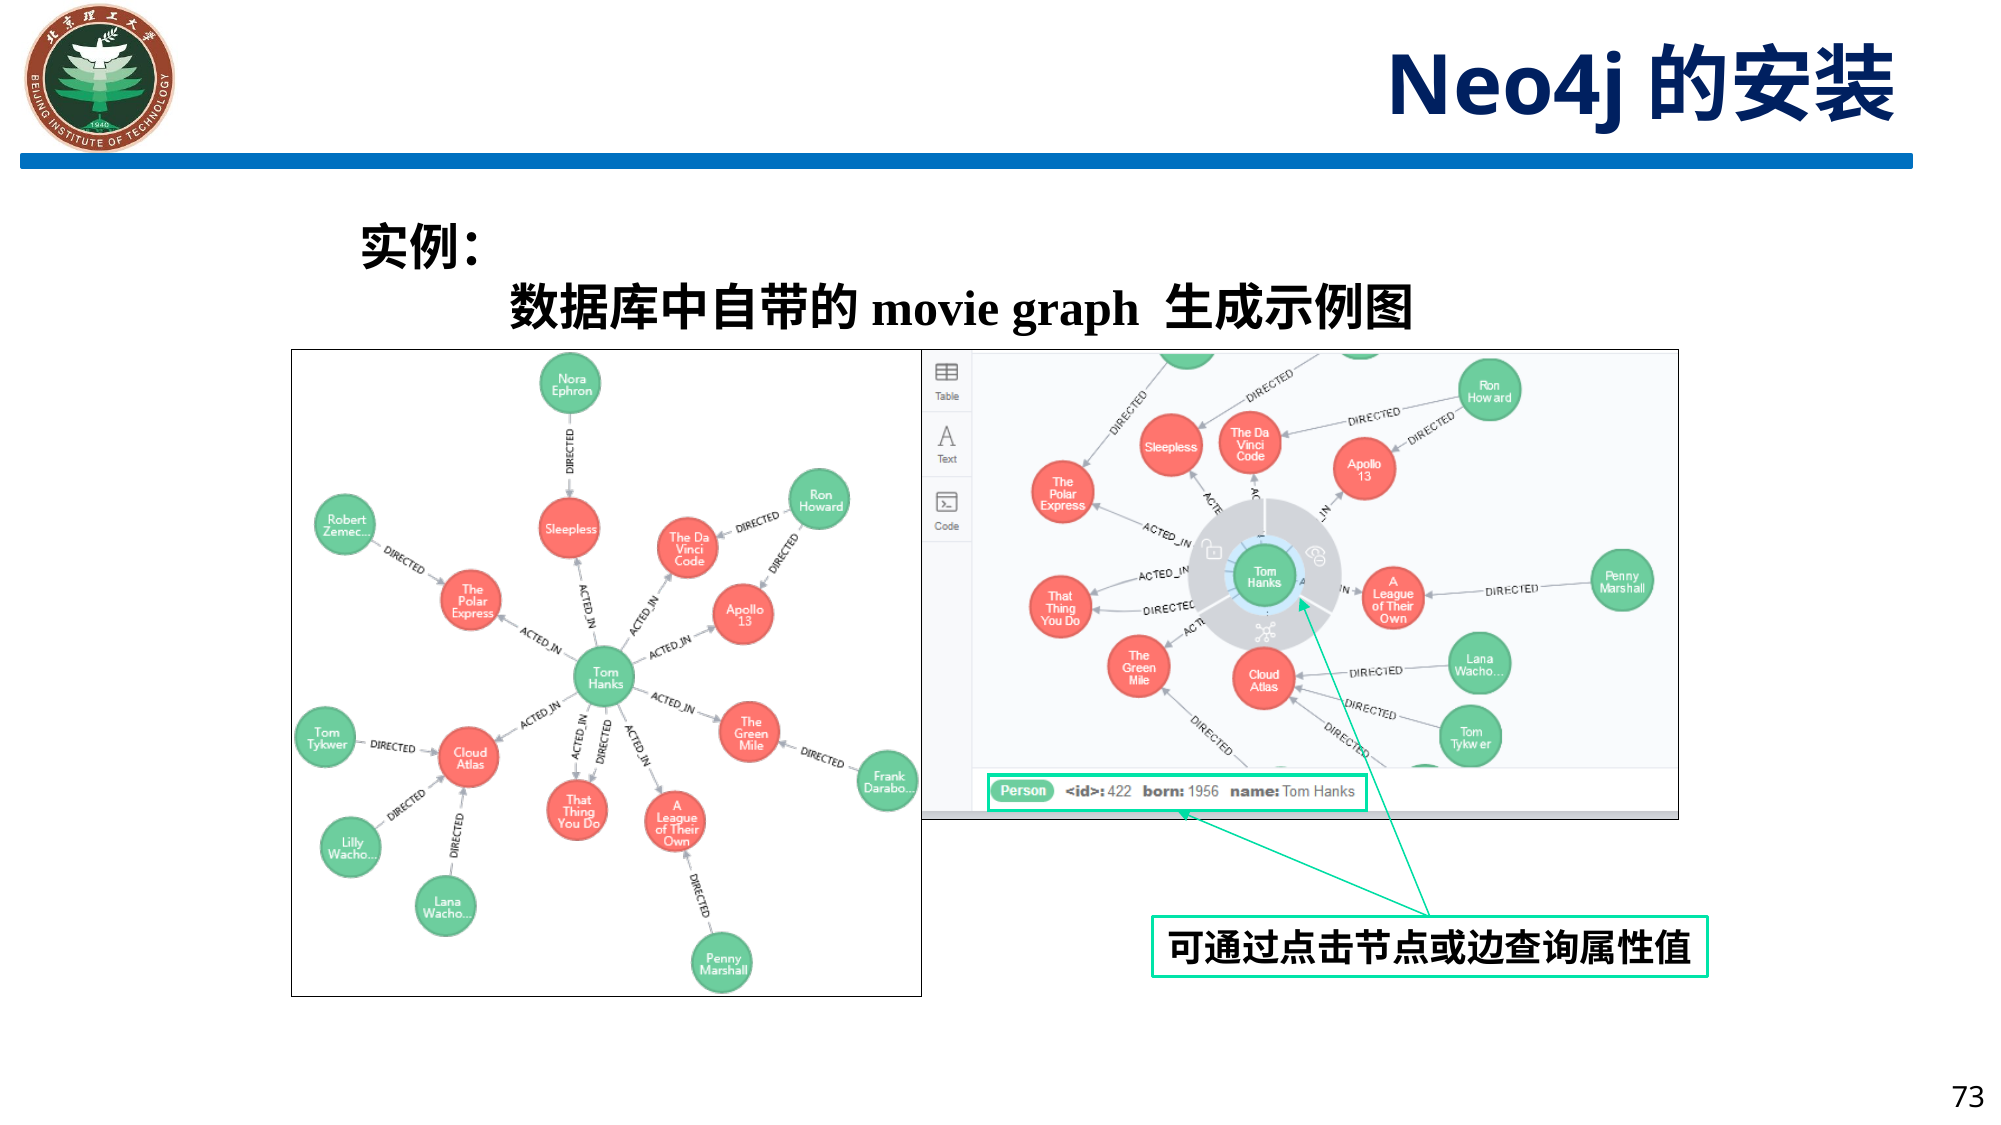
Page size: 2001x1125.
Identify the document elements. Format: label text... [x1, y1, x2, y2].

picture [21, 0, 178, 153]
text_box 可通过点击节点或边查询属性值 [1152, 916, 1708, 977]
text_box 73 [1687, 1049, 2000, 1125]
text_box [1176, 810, 1431, 917]
picture [290, 349, 1679, 997]
text_box Neo4j的安装 [962, 51, 1912, 139]
text_box 实例： 数据库中自带的movie graph 生成示例图 [344, 208, 1430, 348]
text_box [1299, 597, 1431, 809]
